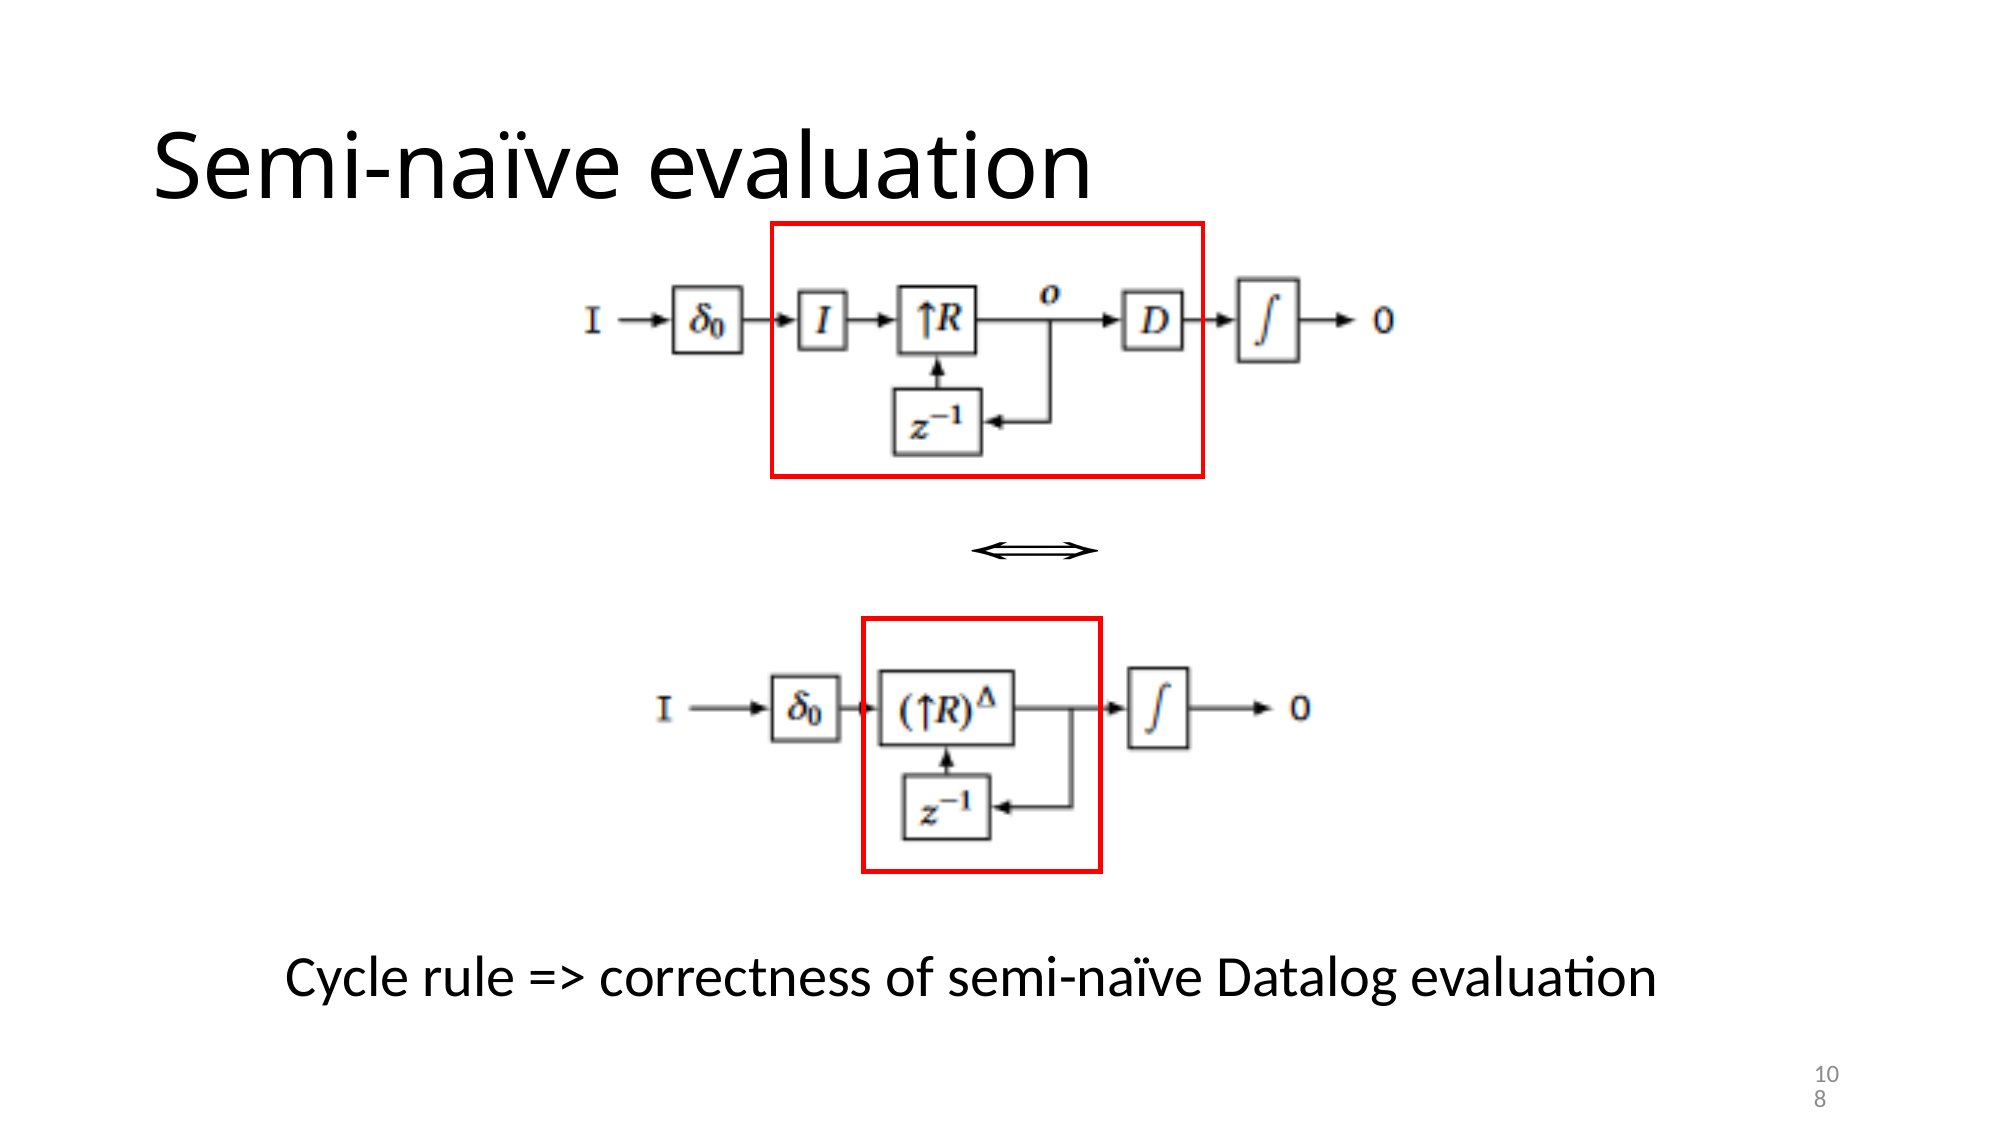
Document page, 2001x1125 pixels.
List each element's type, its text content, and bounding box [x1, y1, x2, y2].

slide_number 108 [1798, 1042, 1863, 1103]
picture [580, 274, 1409, 464]
text_box [863, 617, 1102, 644]
title Semi-naïve evaluation [137, 59, 1863, 278]
picture [610, 644, 1334, 871]
text_box Cycle rule => correctness of semi-naïve Datalog evaluation [270, 930, 1674, 1016]
text_box [771, 464, 1204, 478]
text_box [771, 222, 1204, 274]
